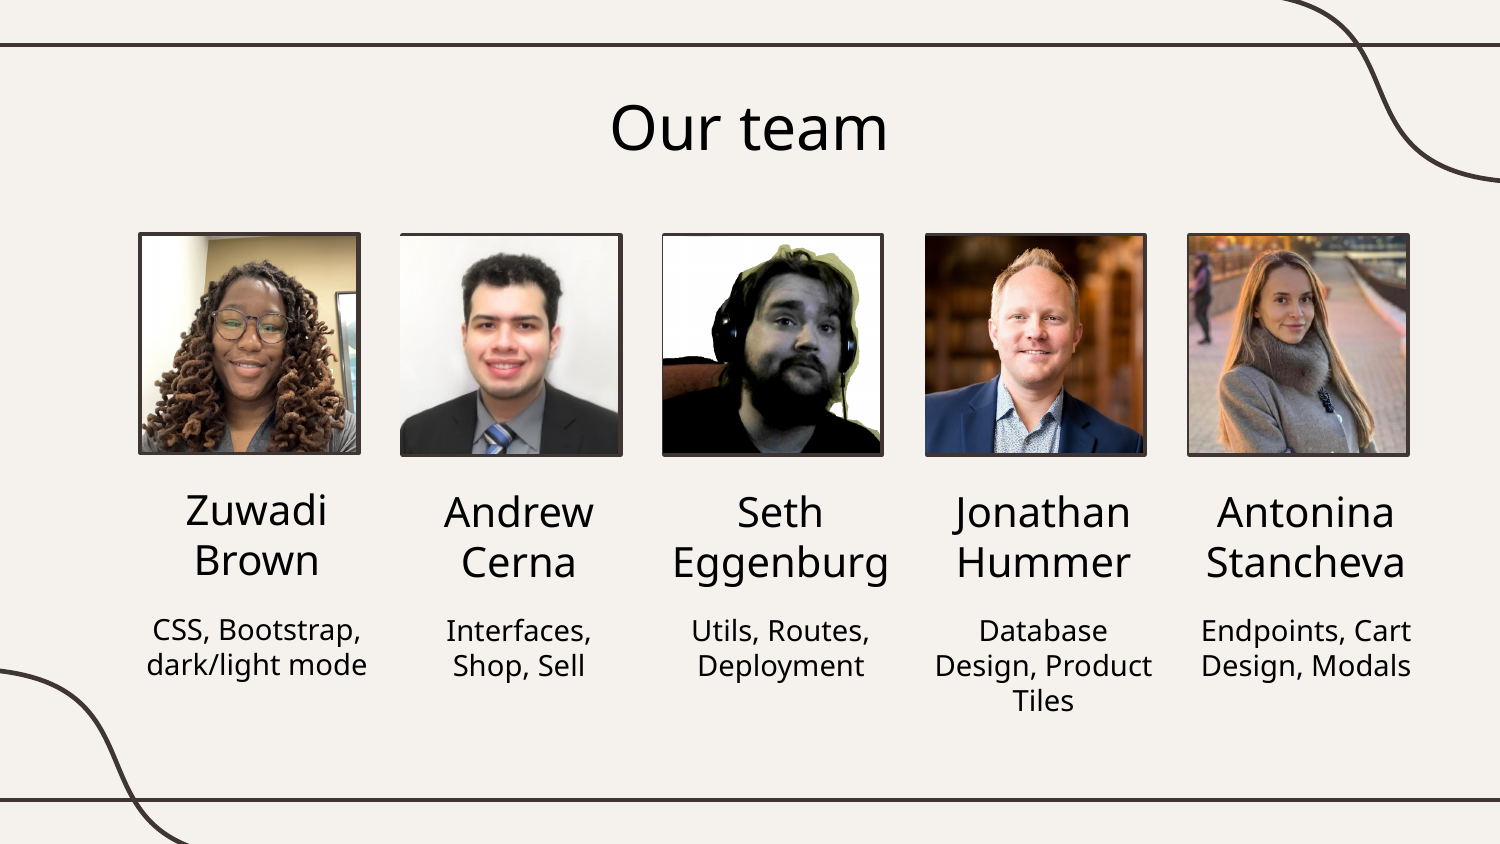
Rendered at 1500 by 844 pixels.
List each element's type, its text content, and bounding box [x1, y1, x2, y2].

text_box Jonathan Hummer [916, 470, 1171, 596]
subtitle Endpoints, Cart Design, Modals [1179, 597, 1433, 791]
title Our team [204, 72, 1296, 167]
subtitle Andrew Cerna [392, 470, 646, 596]
picture [142, 235, 357, 453]
subtitle Seth Eggenburg [653, 470, 908, 596]
text_box CSS, Bootstrap, dark/light mode [130, 595, 384, 790]
picture [925, 235, 1143, 453]
picture [663, 235, 881, 453]
subtitle Utils, Routes, Deployment [653, 597, 908, 791]
picture [399, 235, 619, 454]
text_box Database Design, Product Tiles [916, 597, 1171, 791]
subtitle Interfaces, Shop, Sell [392, 597, 646, 791]
subtitle Antonina Stancheva [1179, 470, 1433, 596]
picture [1188, 235, 1406, 453]
text_box Zuwadi Brown [130, 469, 384, 595]
